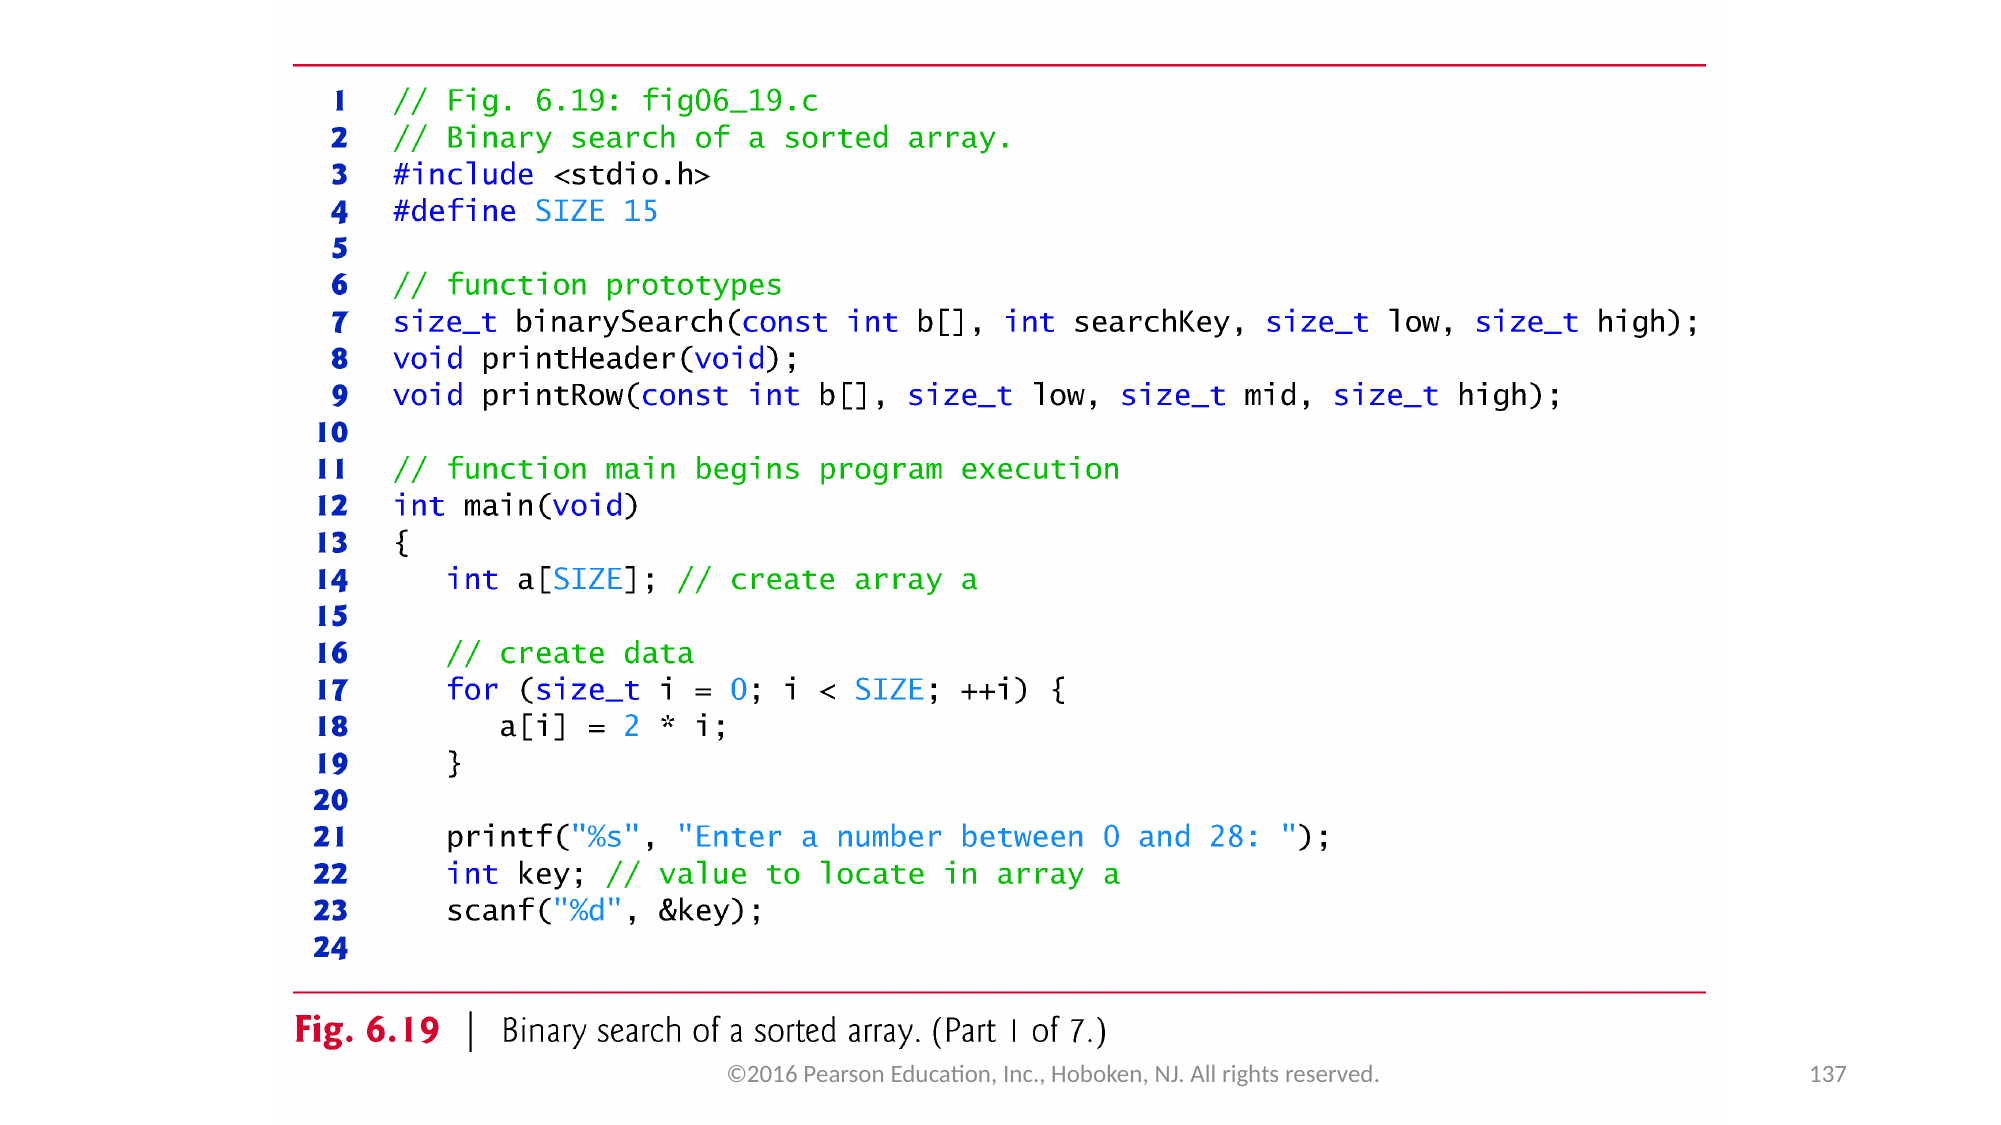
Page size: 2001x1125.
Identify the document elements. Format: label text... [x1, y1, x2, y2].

slide_number 137 [1728, 1042, 1863, 1103]
picture [271, 0, 1728, 1125]
